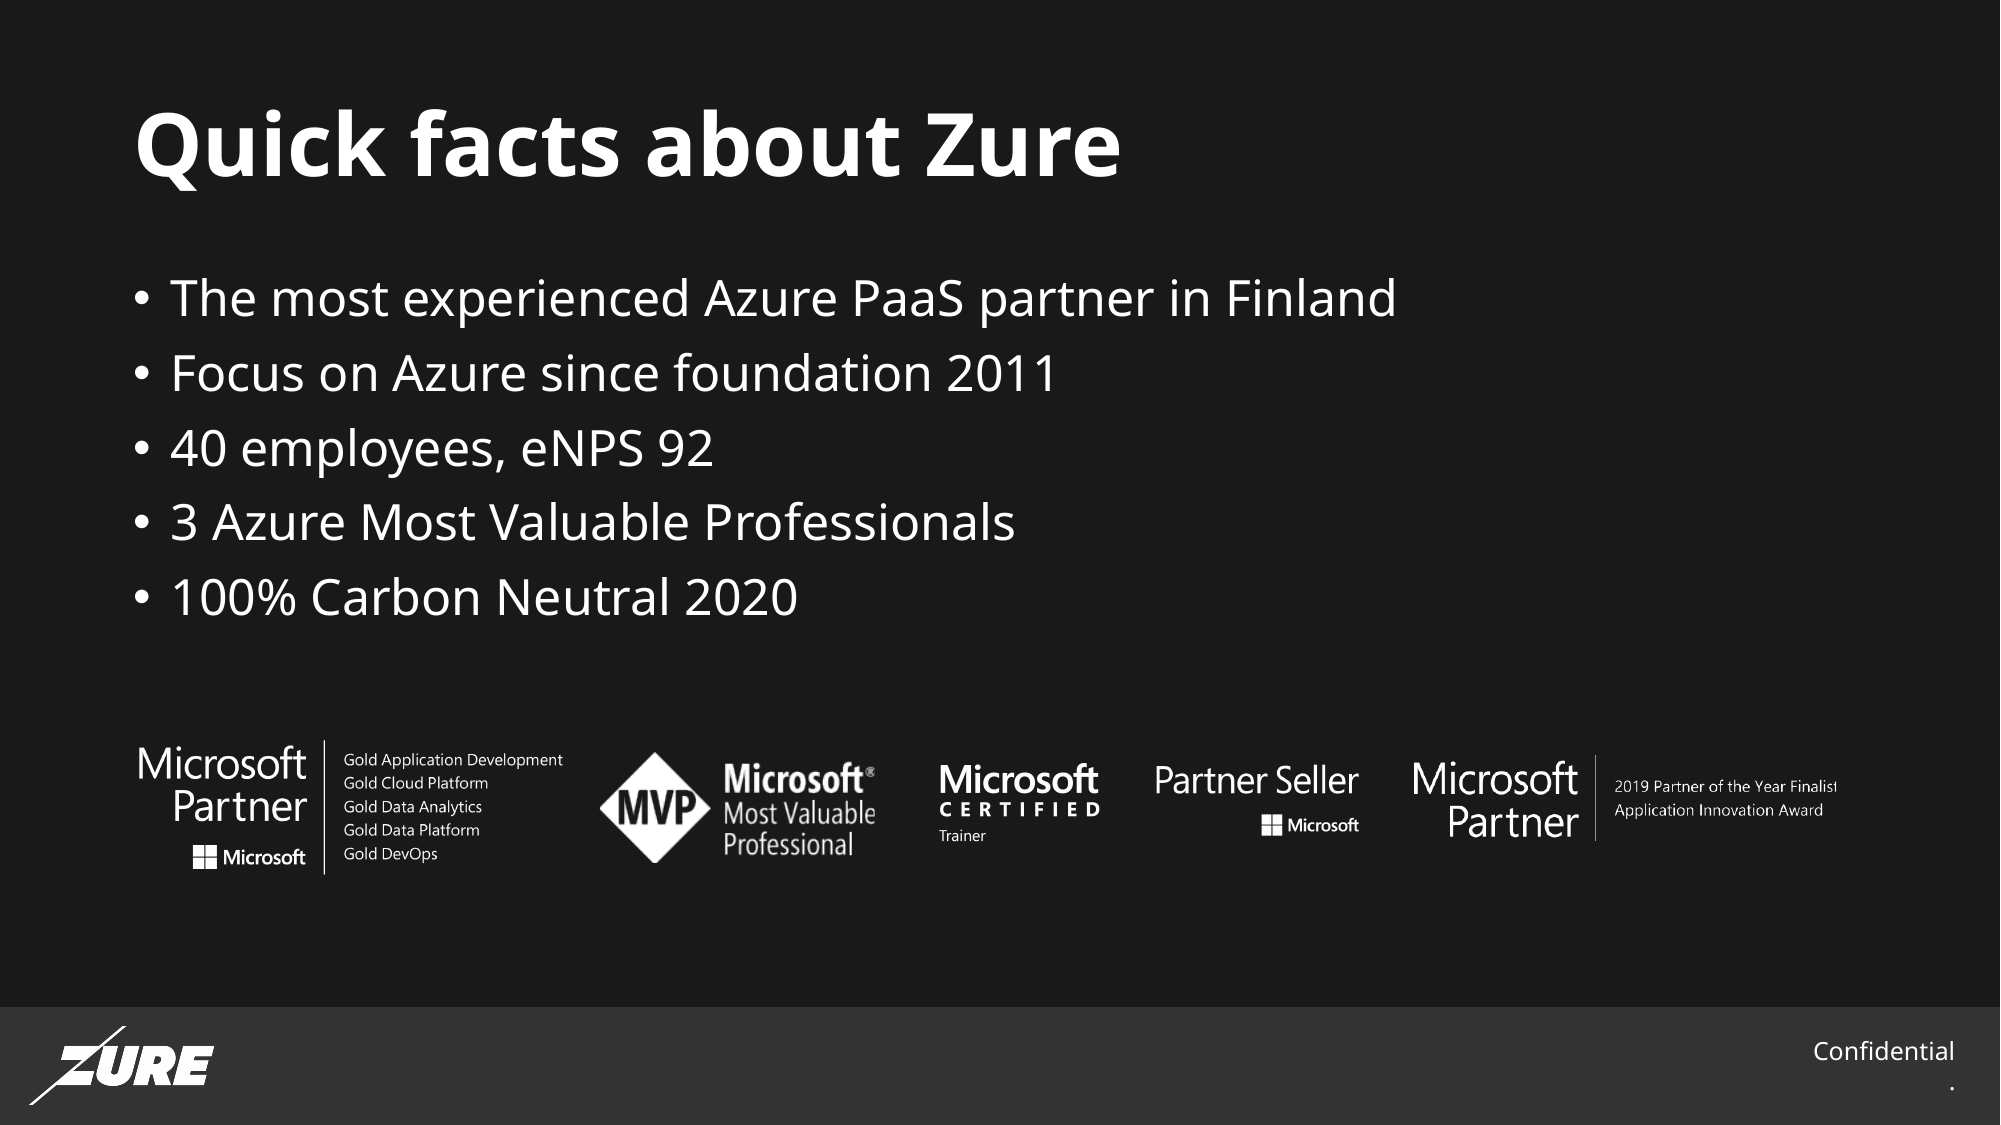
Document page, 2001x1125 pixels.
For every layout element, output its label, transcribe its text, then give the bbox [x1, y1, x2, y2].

title Quick facts about Zure [118, 59, 1883, 237]
picture [1414, 755, 1837, 841]
list The most experienced Azure PaaS partner in Finland Focus on Azure since foundation 2011 40 employees, eNPS 92 3 Azure Most Valuable Professionals 100% Carbon Neutral 2020 [118, 265, 1882, 945]
picture [88, 694, 875, 920]
picture [909, 720, 1403, 880]
